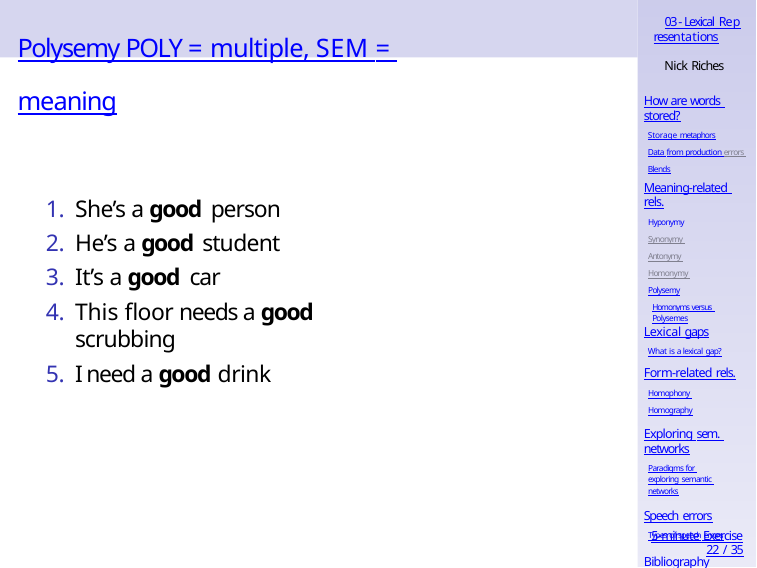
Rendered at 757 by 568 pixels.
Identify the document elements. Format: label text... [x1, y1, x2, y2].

text_box [0, 0, 638, 58]
text_box Nick Riches How are words stored? Storage metaphors Data from production errors Blends [641, 56, 754, 176]
picture [637, 0, 756, 567]
text_box She’s a good person He’s a good student It’s a good car This floor needs a good scrubbing I need a good drink [43, 185, 405, 387]
text_box 5-minute Exercise 22 / 35 Bibliography [641, 530, 745, 568]
text_box 03 - Lexical Representations [651, 13, 743, 46]
text_box Meaning-related rels. Hyponymy Synonymy Antonymy Homonymy Polysemy Homonyms versus Polysemes [641, 179, 736, 325]
text_box Form-related rels. Homophony Homography Exploring sem. networks Paradigms for exploring semantic networks Speech errors Types of speech errors [641, 354, 744, 530]
text_box Lexical gaps What is a lexical gap? [641, 312, 732, 354]
title Polysemy POLY = multiple, SEM = meaning [11, 14, 456, 123]
